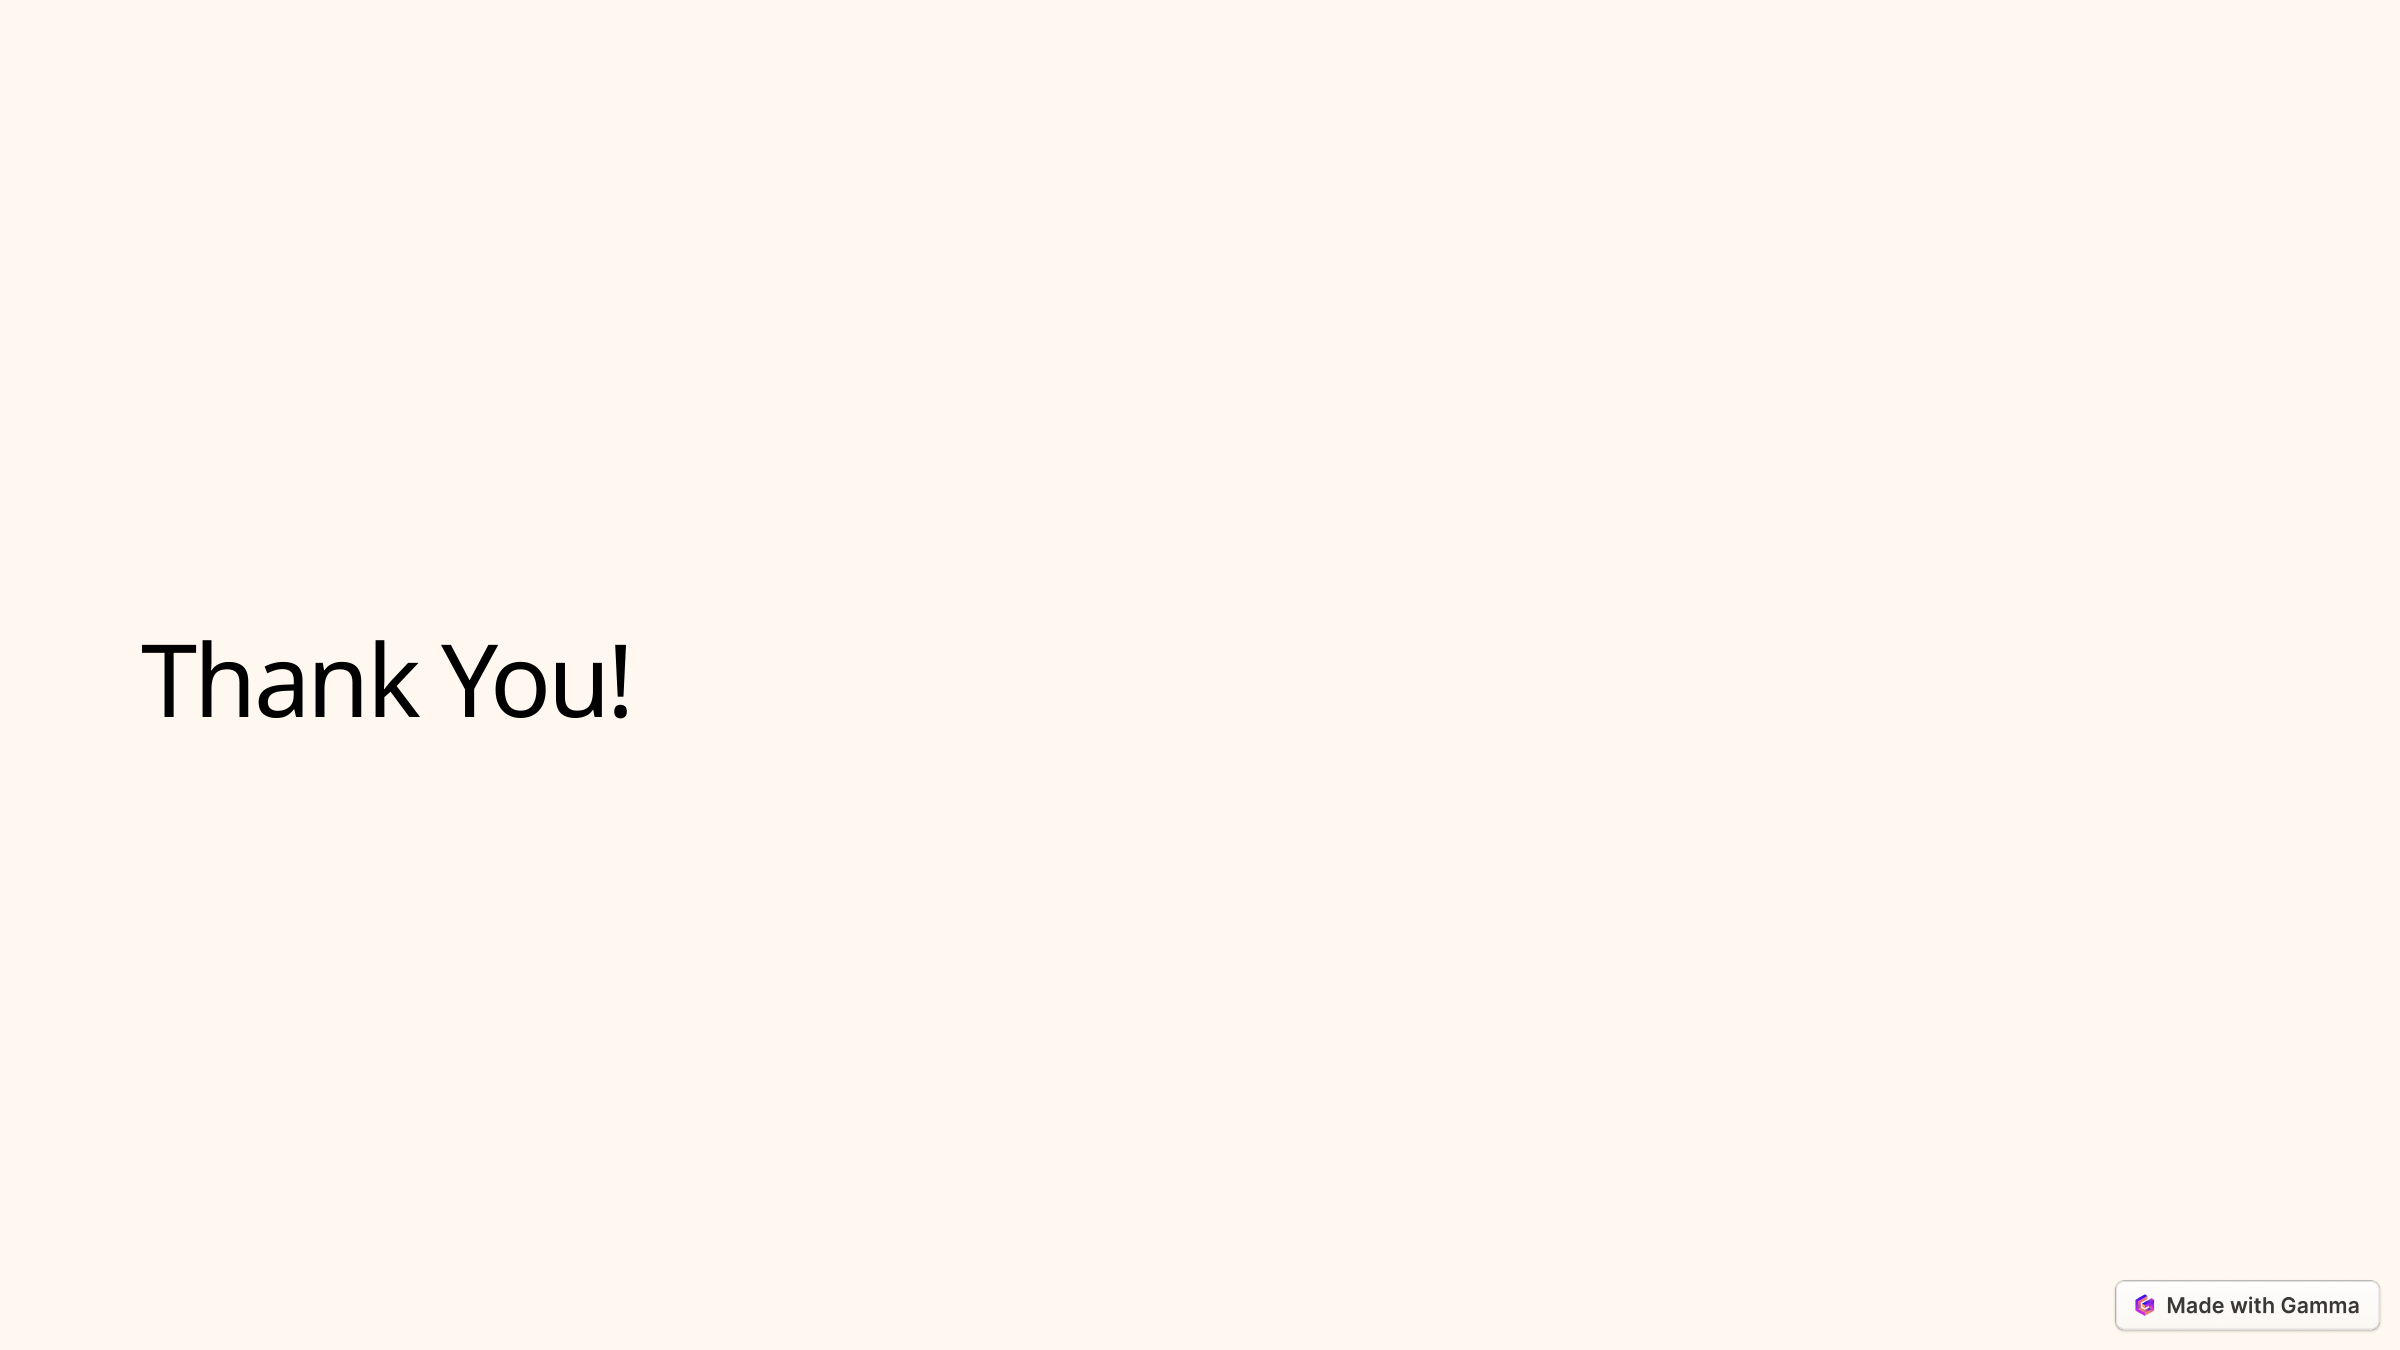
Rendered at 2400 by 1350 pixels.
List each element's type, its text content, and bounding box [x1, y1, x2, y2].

picture [2106, 1271, 2389, 1339]
text_box Thank You! [141, 611, 1155, 739]
